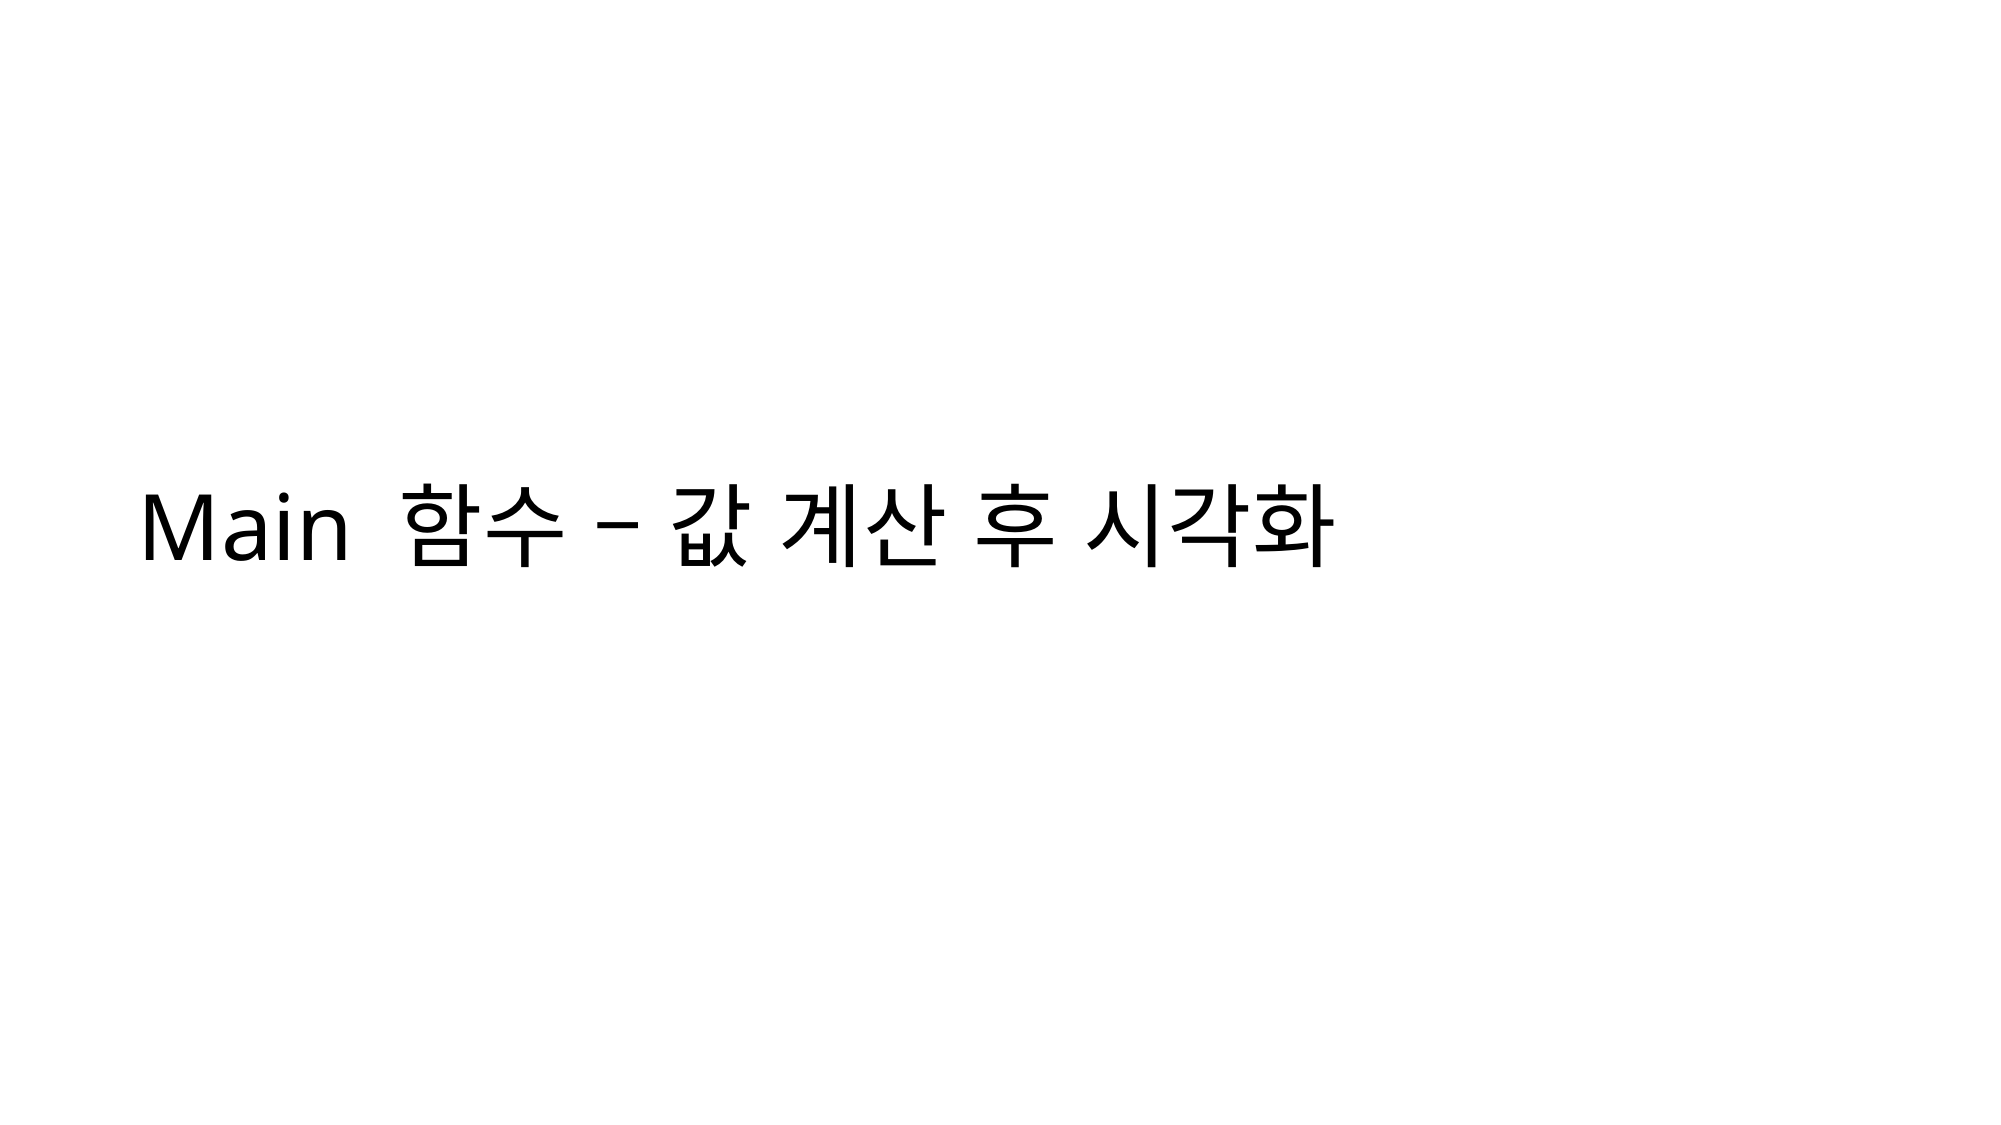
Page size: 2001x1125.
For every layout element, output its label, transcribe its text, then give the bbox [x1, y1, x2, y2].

title Main 함수 – 값 계산 후 시각화 [122, 422, 1848, 640]
